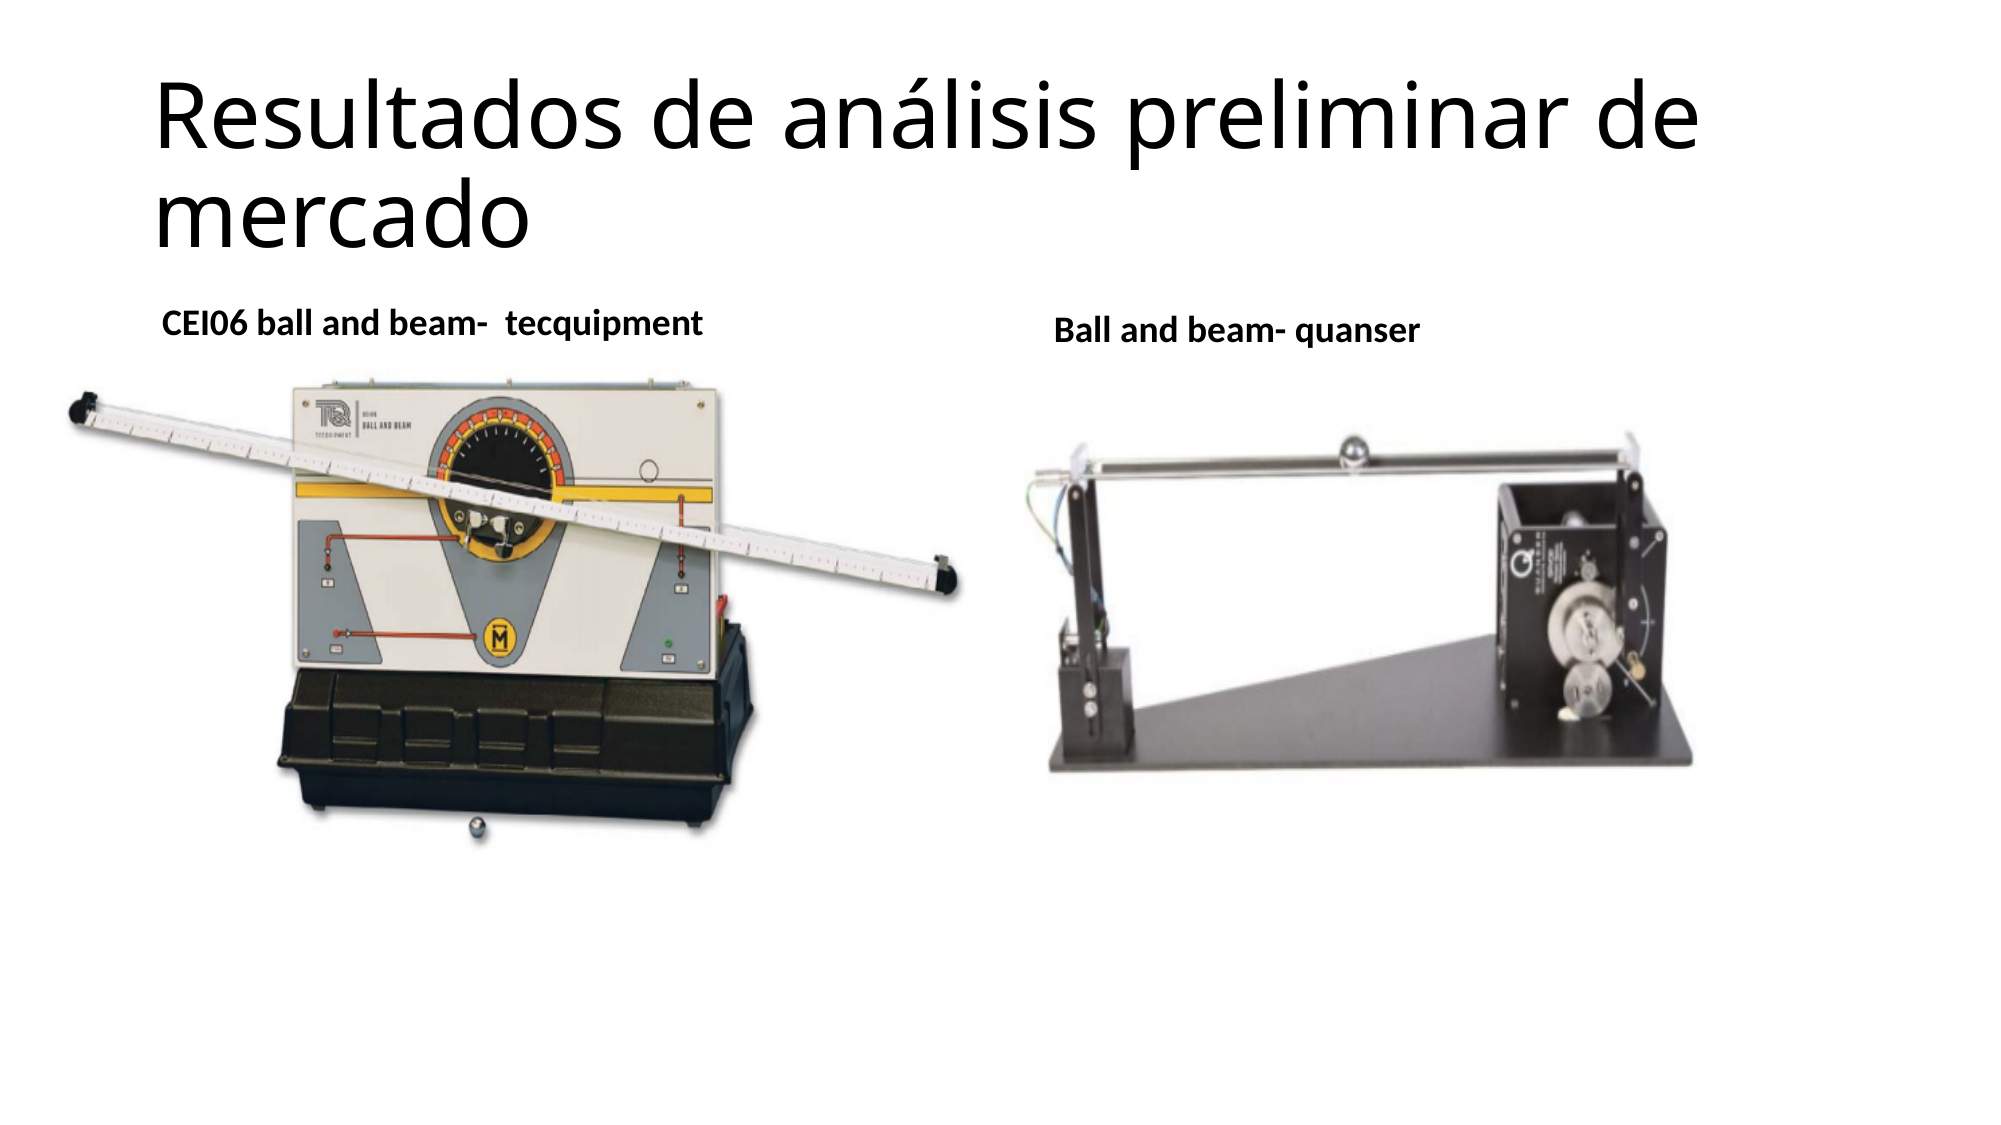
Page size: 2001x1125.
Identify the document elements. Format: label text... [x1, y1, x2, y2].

picture [53, 347, 1776, 866]
title Resultados de análisis preliminar de mercado [137, 59, 1863, 278]
text_box CEI06 ball and beam- tecquipment [147, 290, 797, 347]
text_box Ball and beam- quanser [1038, 297, 1580, 358]
